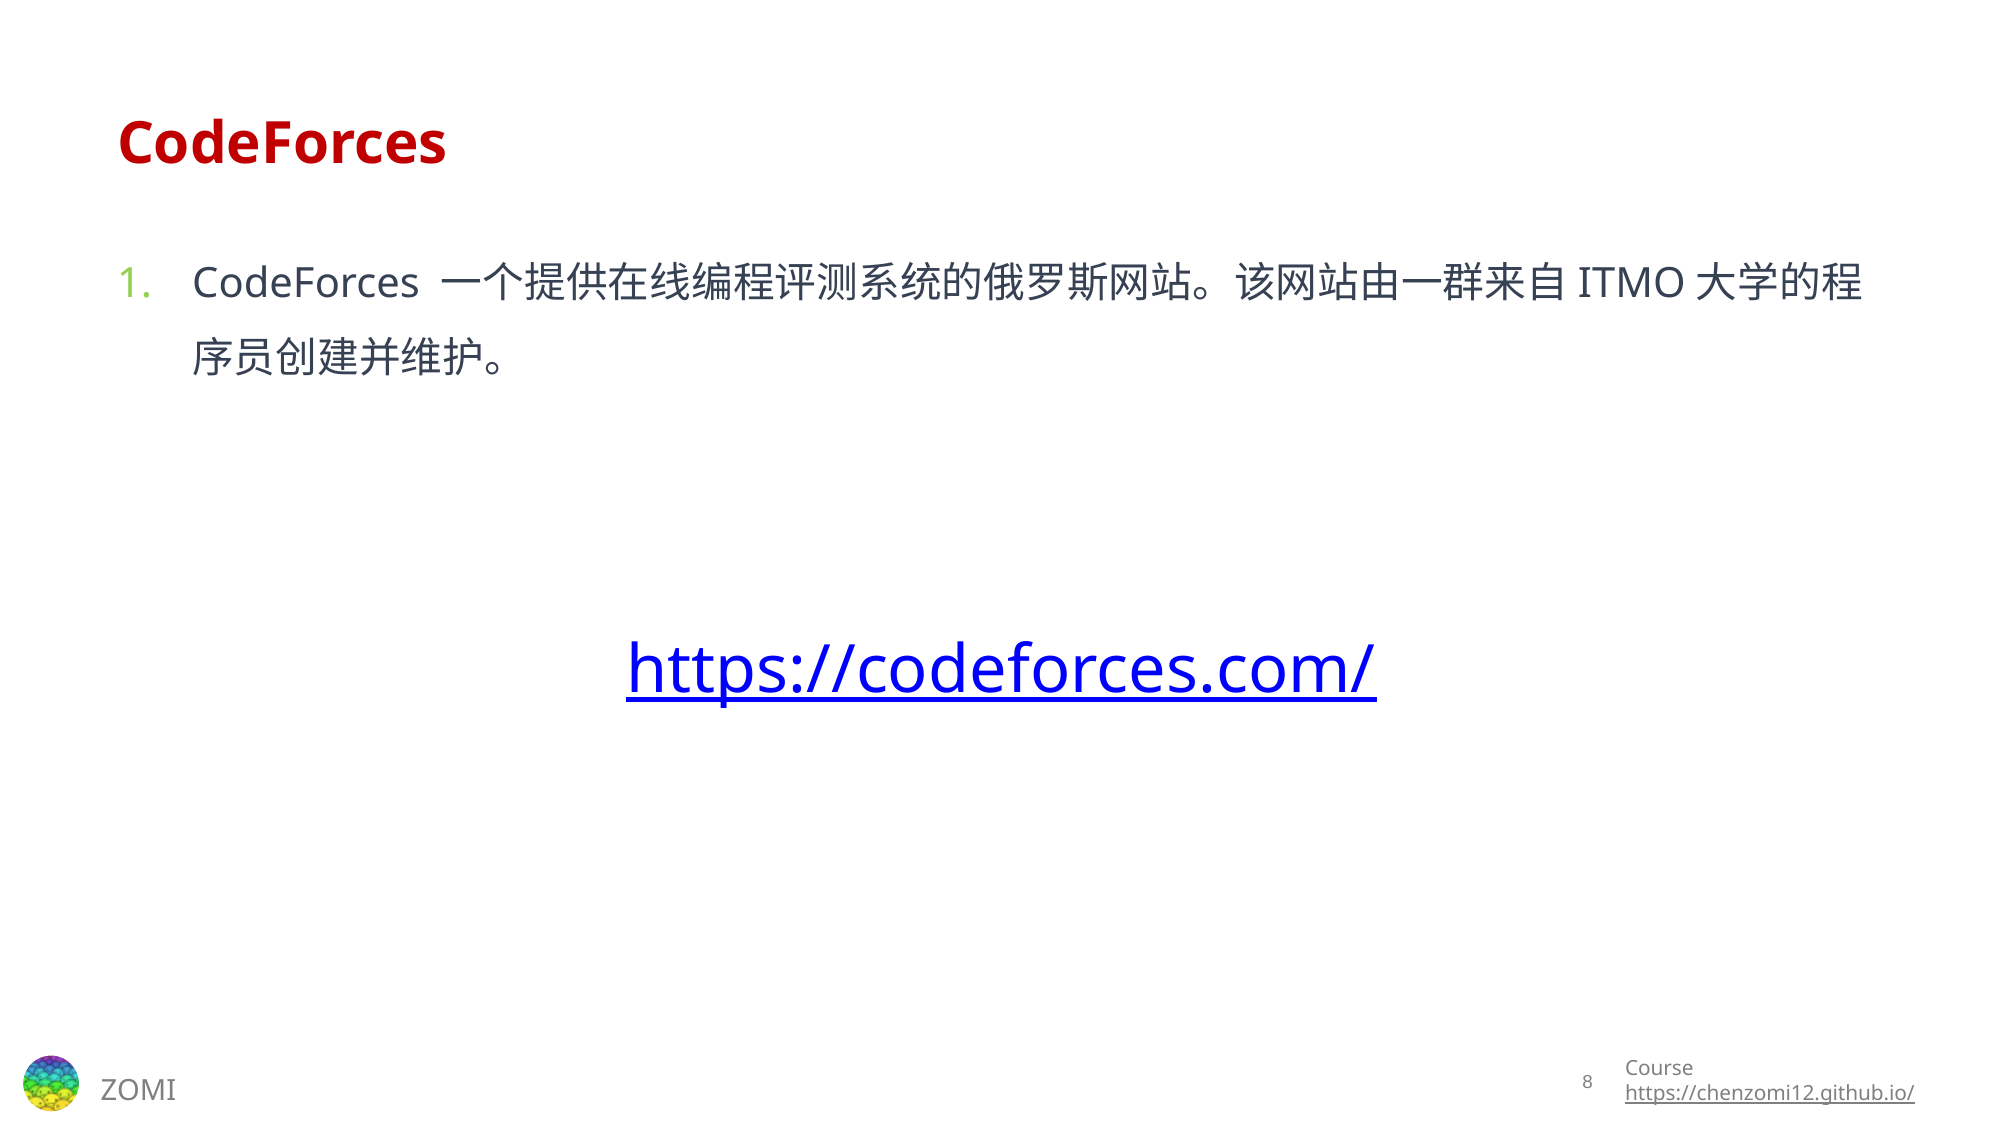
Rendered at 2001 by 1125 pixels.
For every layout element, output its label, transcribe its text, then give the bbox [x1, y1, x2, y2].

title CodeForces [102, 91, 1901, 189]
picture [24, 1056, 78, 1111]
list CodeForces 一个提供在线编程评测系统的俄罗斯网站。该网站由一群来自ITMO大学的程序员创建并维护。 https://codeforces.com/ [102, 223, 1901, 1043]
